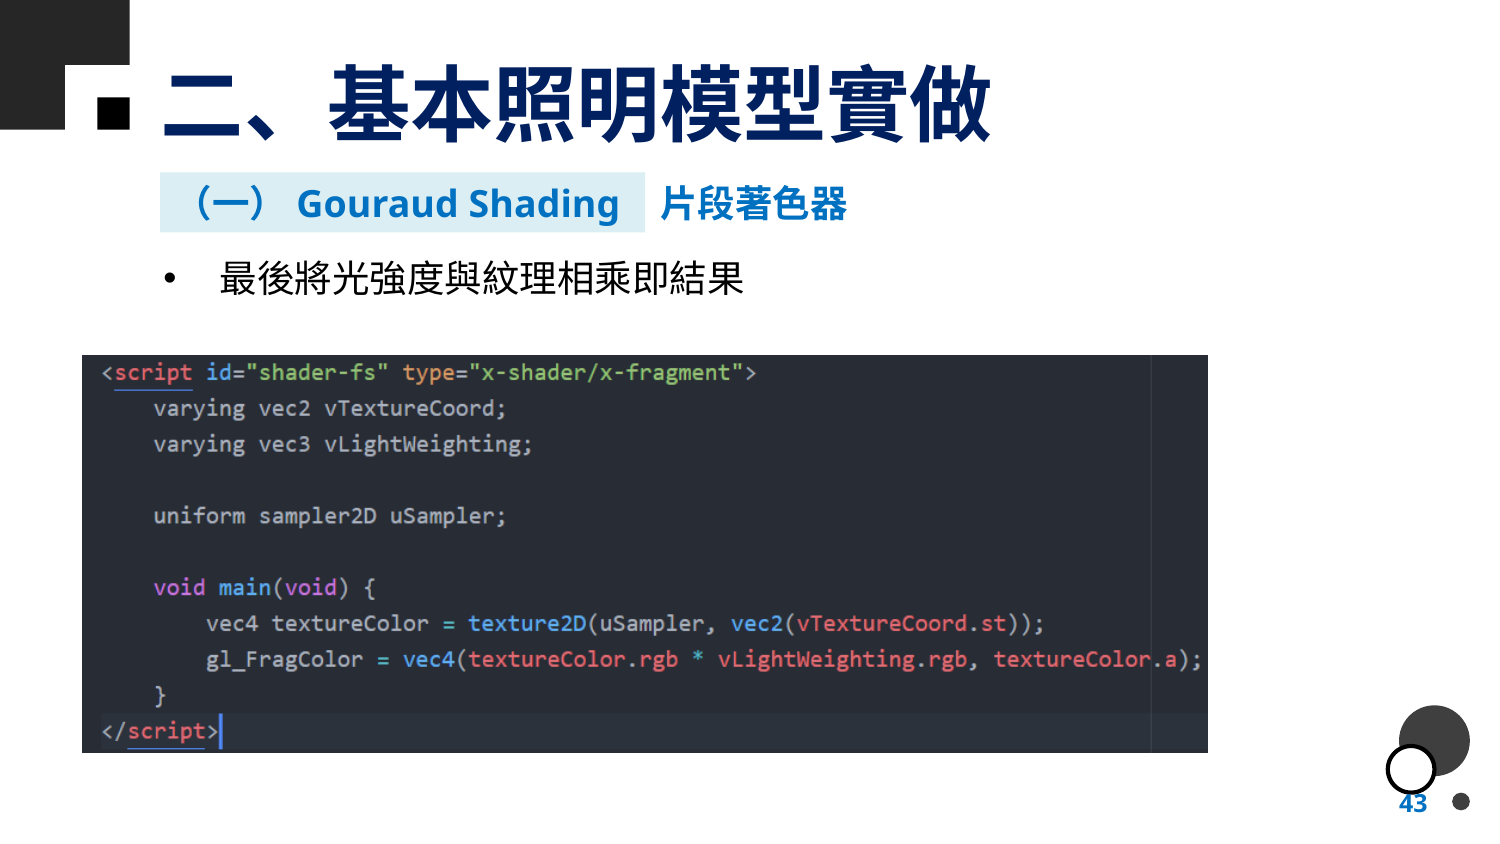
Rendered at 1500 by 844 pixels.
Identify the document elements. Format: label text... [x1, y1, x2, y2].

picture [82, 355, 1208, 754]
title 二、基本照明模型實做 [145, 32, 1160, 173]
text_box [0, 0, 130, 130]
slide_number 43 [1092, 782, 1443, 827]
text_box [1387, 705, 1471, 811]
text_box （一）Gouraud Shading [160, 172, 645, 233]
text_box 最後將光強度與紋理相乘即結果 [129, 247, 1418, 328]
text_box 片段著色器 [645, 172, 865, 233]
